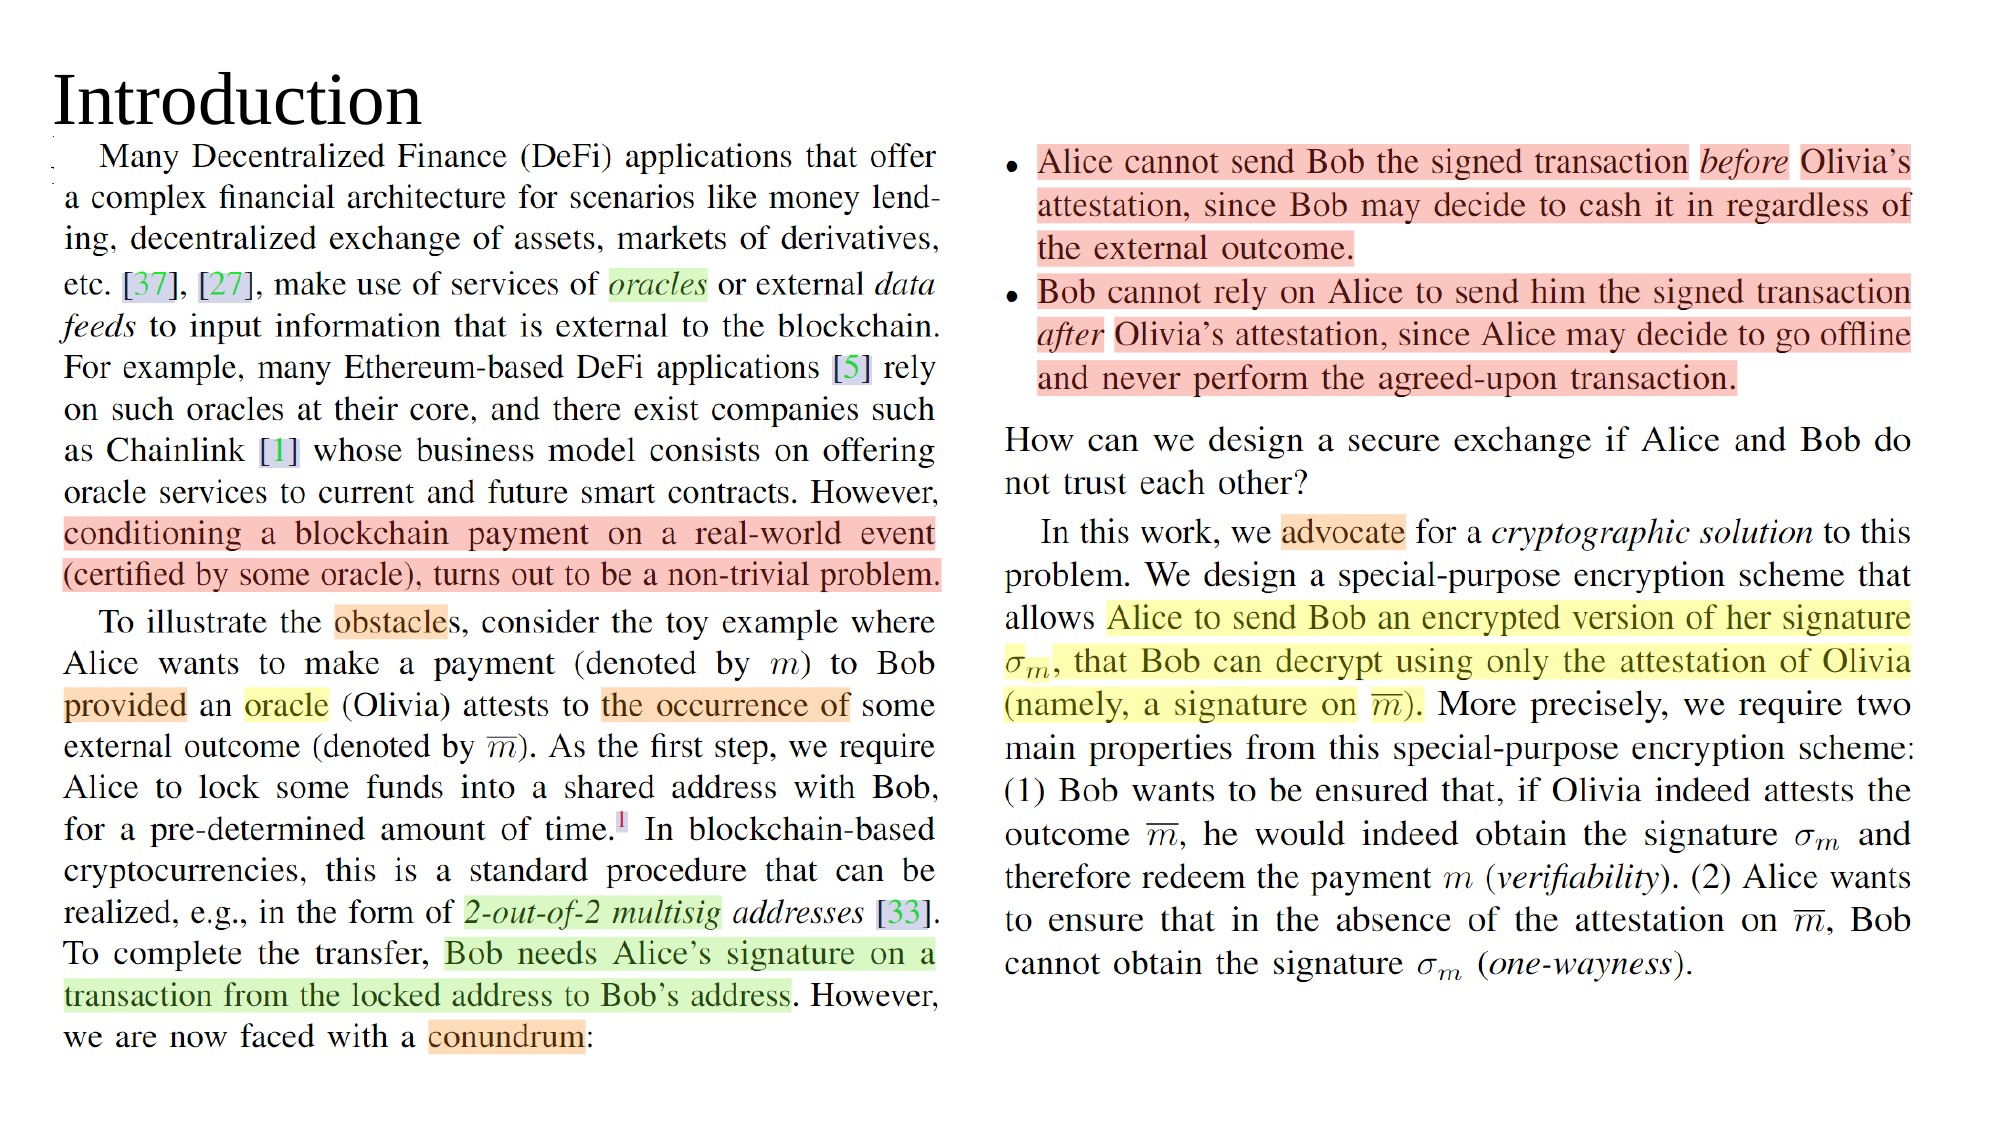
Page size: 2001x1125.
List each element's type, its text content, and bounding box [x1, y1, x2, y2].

picture [51, 136, 957, 1065]
picture [989, 136, 1930, 991]
text_box Introduction [0, 44, 1008, 156]
